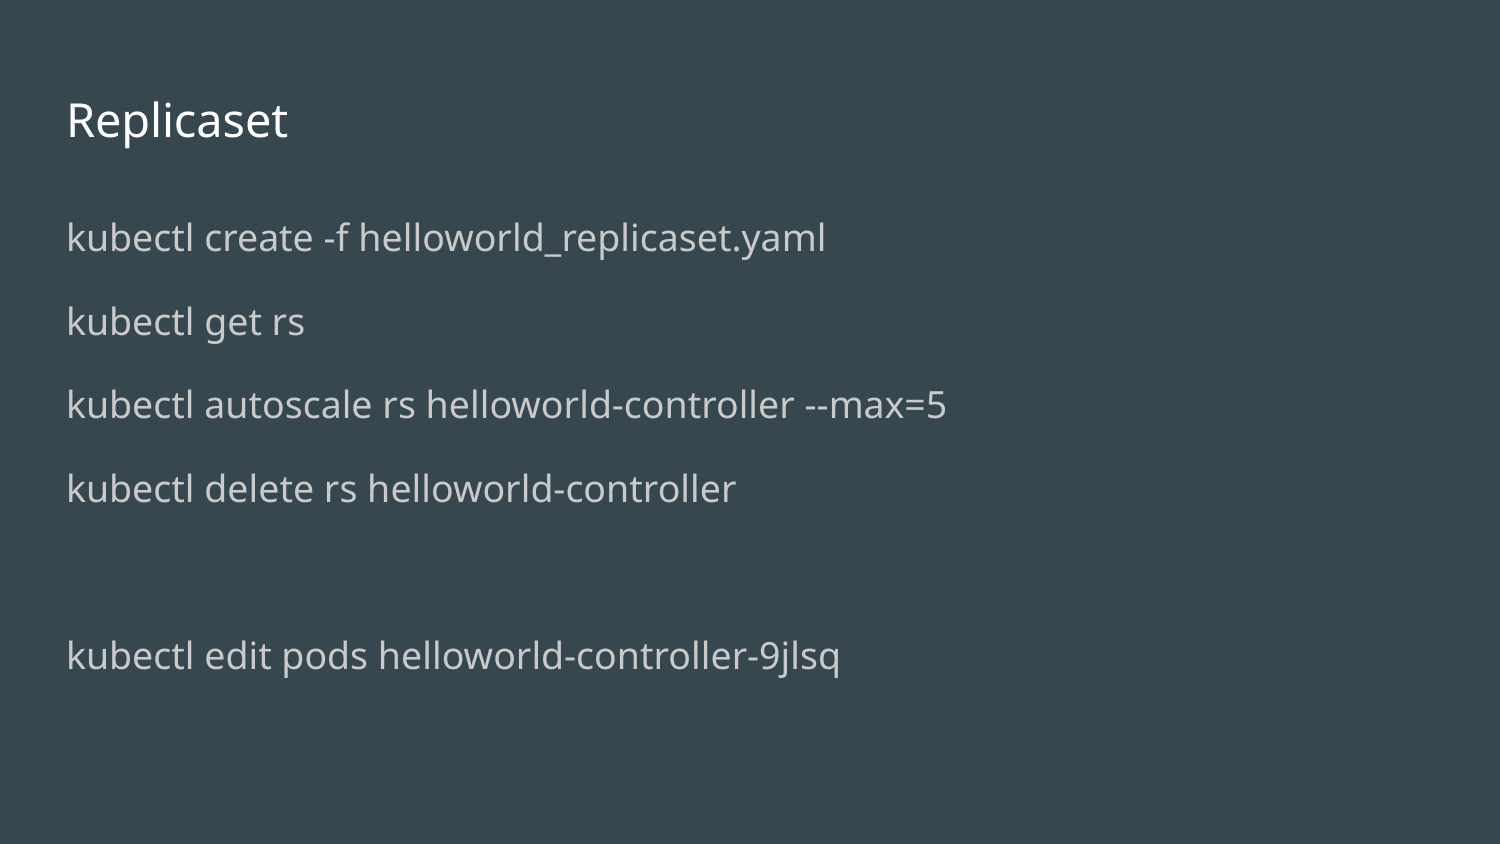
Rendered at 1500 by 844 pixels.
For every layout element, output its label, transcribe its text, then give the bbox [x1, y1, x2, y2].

list kubectl create -f helloworld_replicaset.yaml kubectl get rs kubectl autoscale rs helloworld-controller --max=5 kubectl delete rs helloworld-controller kubectl edit pods helloworld-controller-9jlsq [51, 189, 1449, 750]
title Replicaset [51, 72, 1449, 167]
